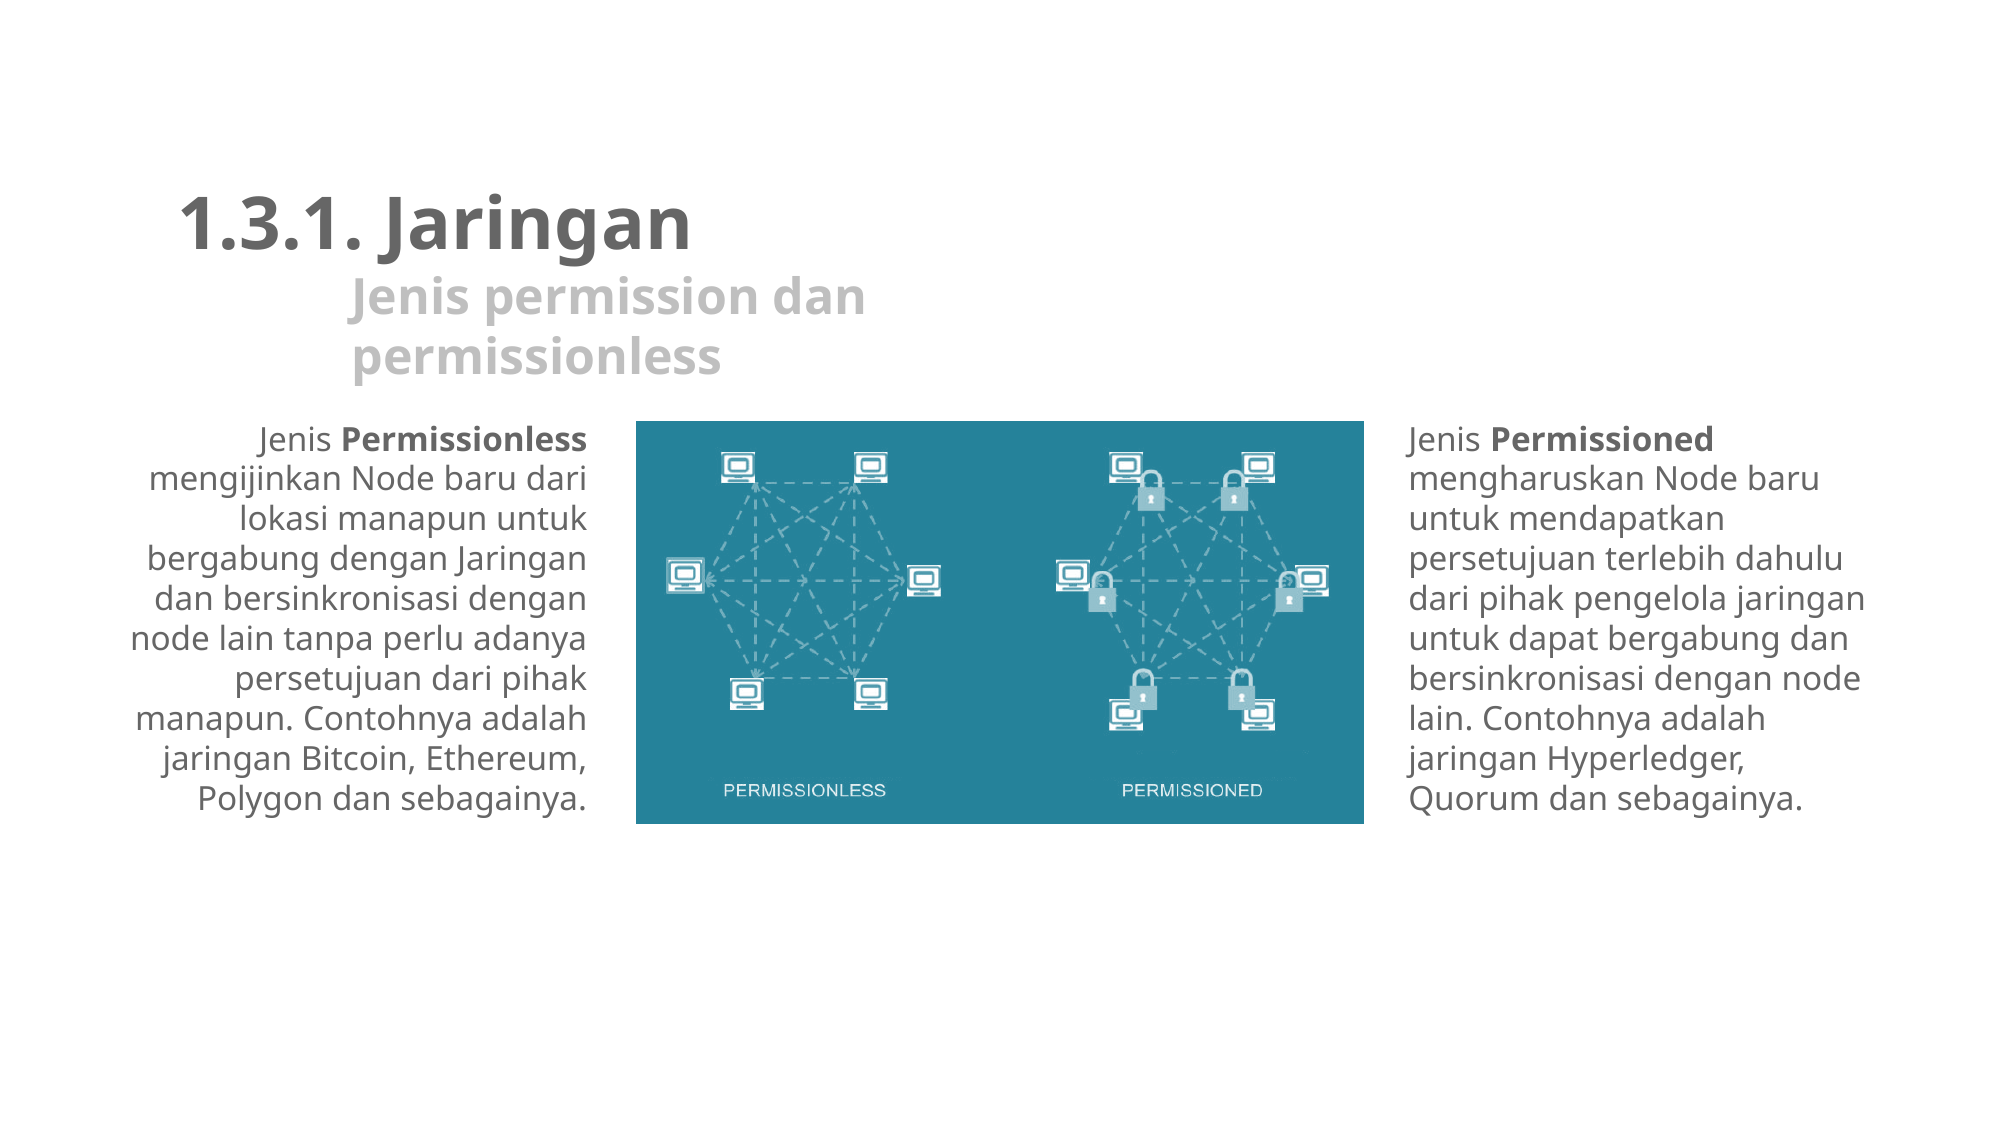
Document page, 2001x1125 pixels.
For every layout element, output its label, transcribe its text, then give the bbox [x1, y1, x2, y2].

picture [636, 421, 1364, 824]
text_box Jenis permission dan permissionless [349, 262, 1200, 350]
text_box Jenis Permissioned mengharuskan Node baru untuk mendapatkan persetujuan terlebih dahulu dari pihak pengelola jaringan untuk dapat bergabung dan bersinkronisasi dengan node lain. Contohnya adalah jaringan Hyperledger, Quorum dan sebagainya. [1406, 415, 1882, 975]
text_box Jenis Permissionless mengijinkan Node baru dari lokasi manapun untuk bergabung dengan Jaringan dan bersinkronisasi dengan node lain tanpa perlu adanya persetujuan dari pihak manapun. Contohnya adalah jaringan Bitcoin, Ethereum, Polygon dan sebagainya. [126, 415, 589, 804]
text_box 1.3.1. Jaringan [174, 174, 1300, 263]
